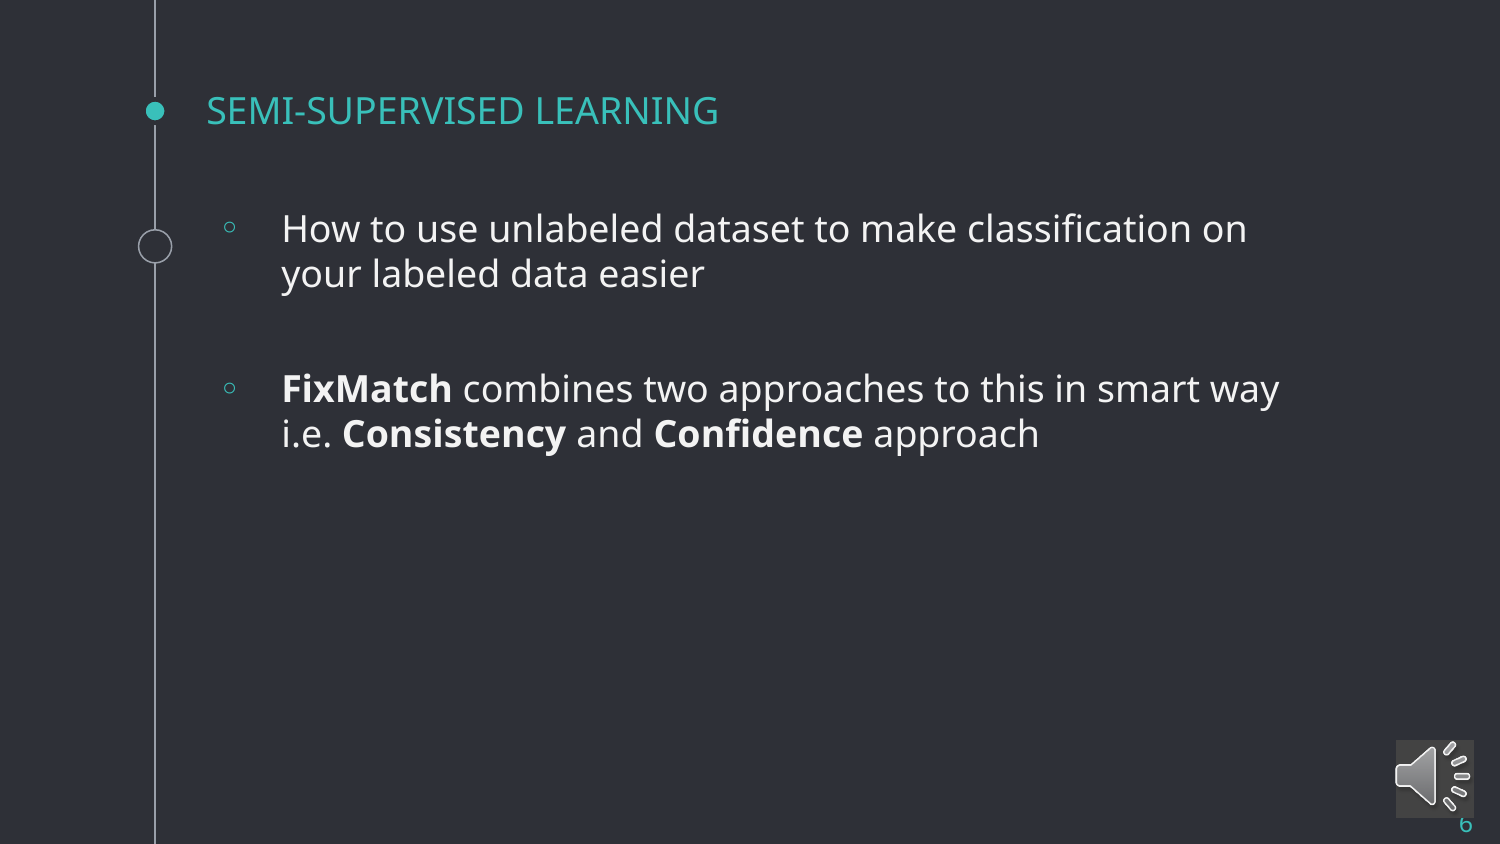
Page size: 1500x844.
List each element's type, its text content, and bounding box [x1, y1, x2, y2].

list How to use unlabeled dataset to make classification on your labeled data easier FixMatch combines two approaches to this in smart way i.e. Consistency and Confidence approach [191, 189, 1317, 802]
picture [1394, 738, 1476, 819]
slide_number 6 [1398, 792, 1489, 844]
title SEMI-SUPERVISED LEARNING [191, 90, 1317, 147]
